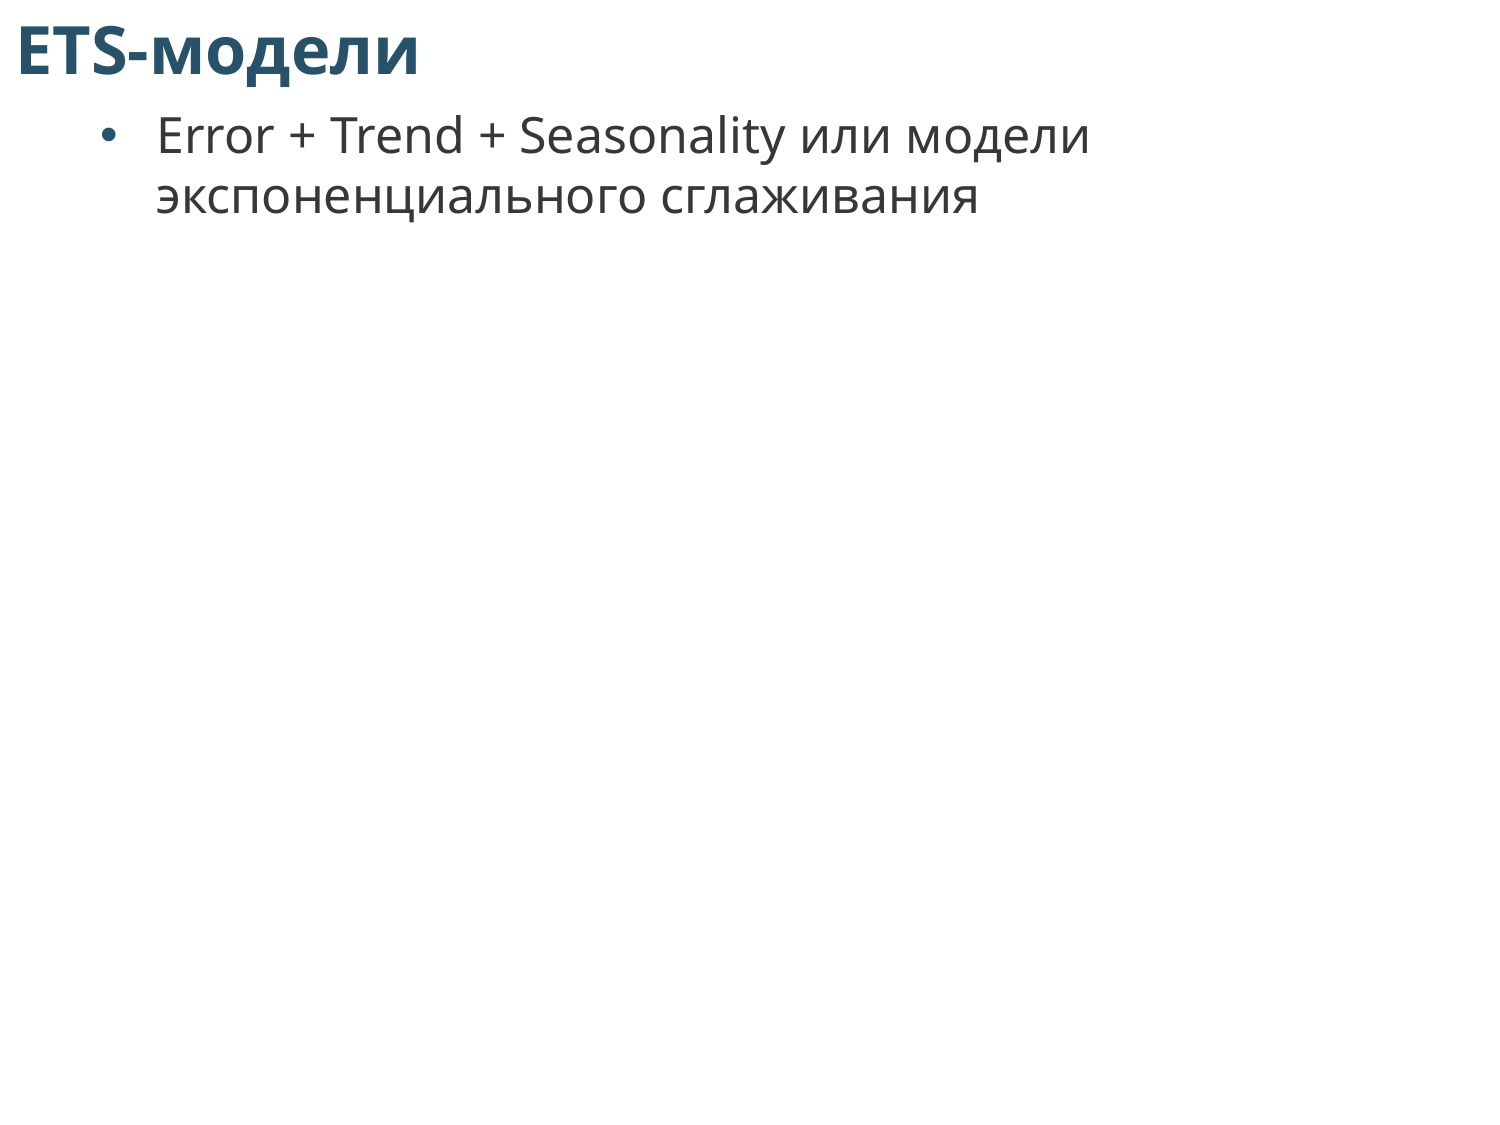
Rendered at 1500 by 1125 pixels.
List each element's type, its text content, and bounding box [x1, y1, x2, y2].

text_box ETS-модели [0, 0, 1500, 96]
text_box Error + Trend + Seasonality или модели экспоненциального сглаживания [100, 103, 1400, 459]
